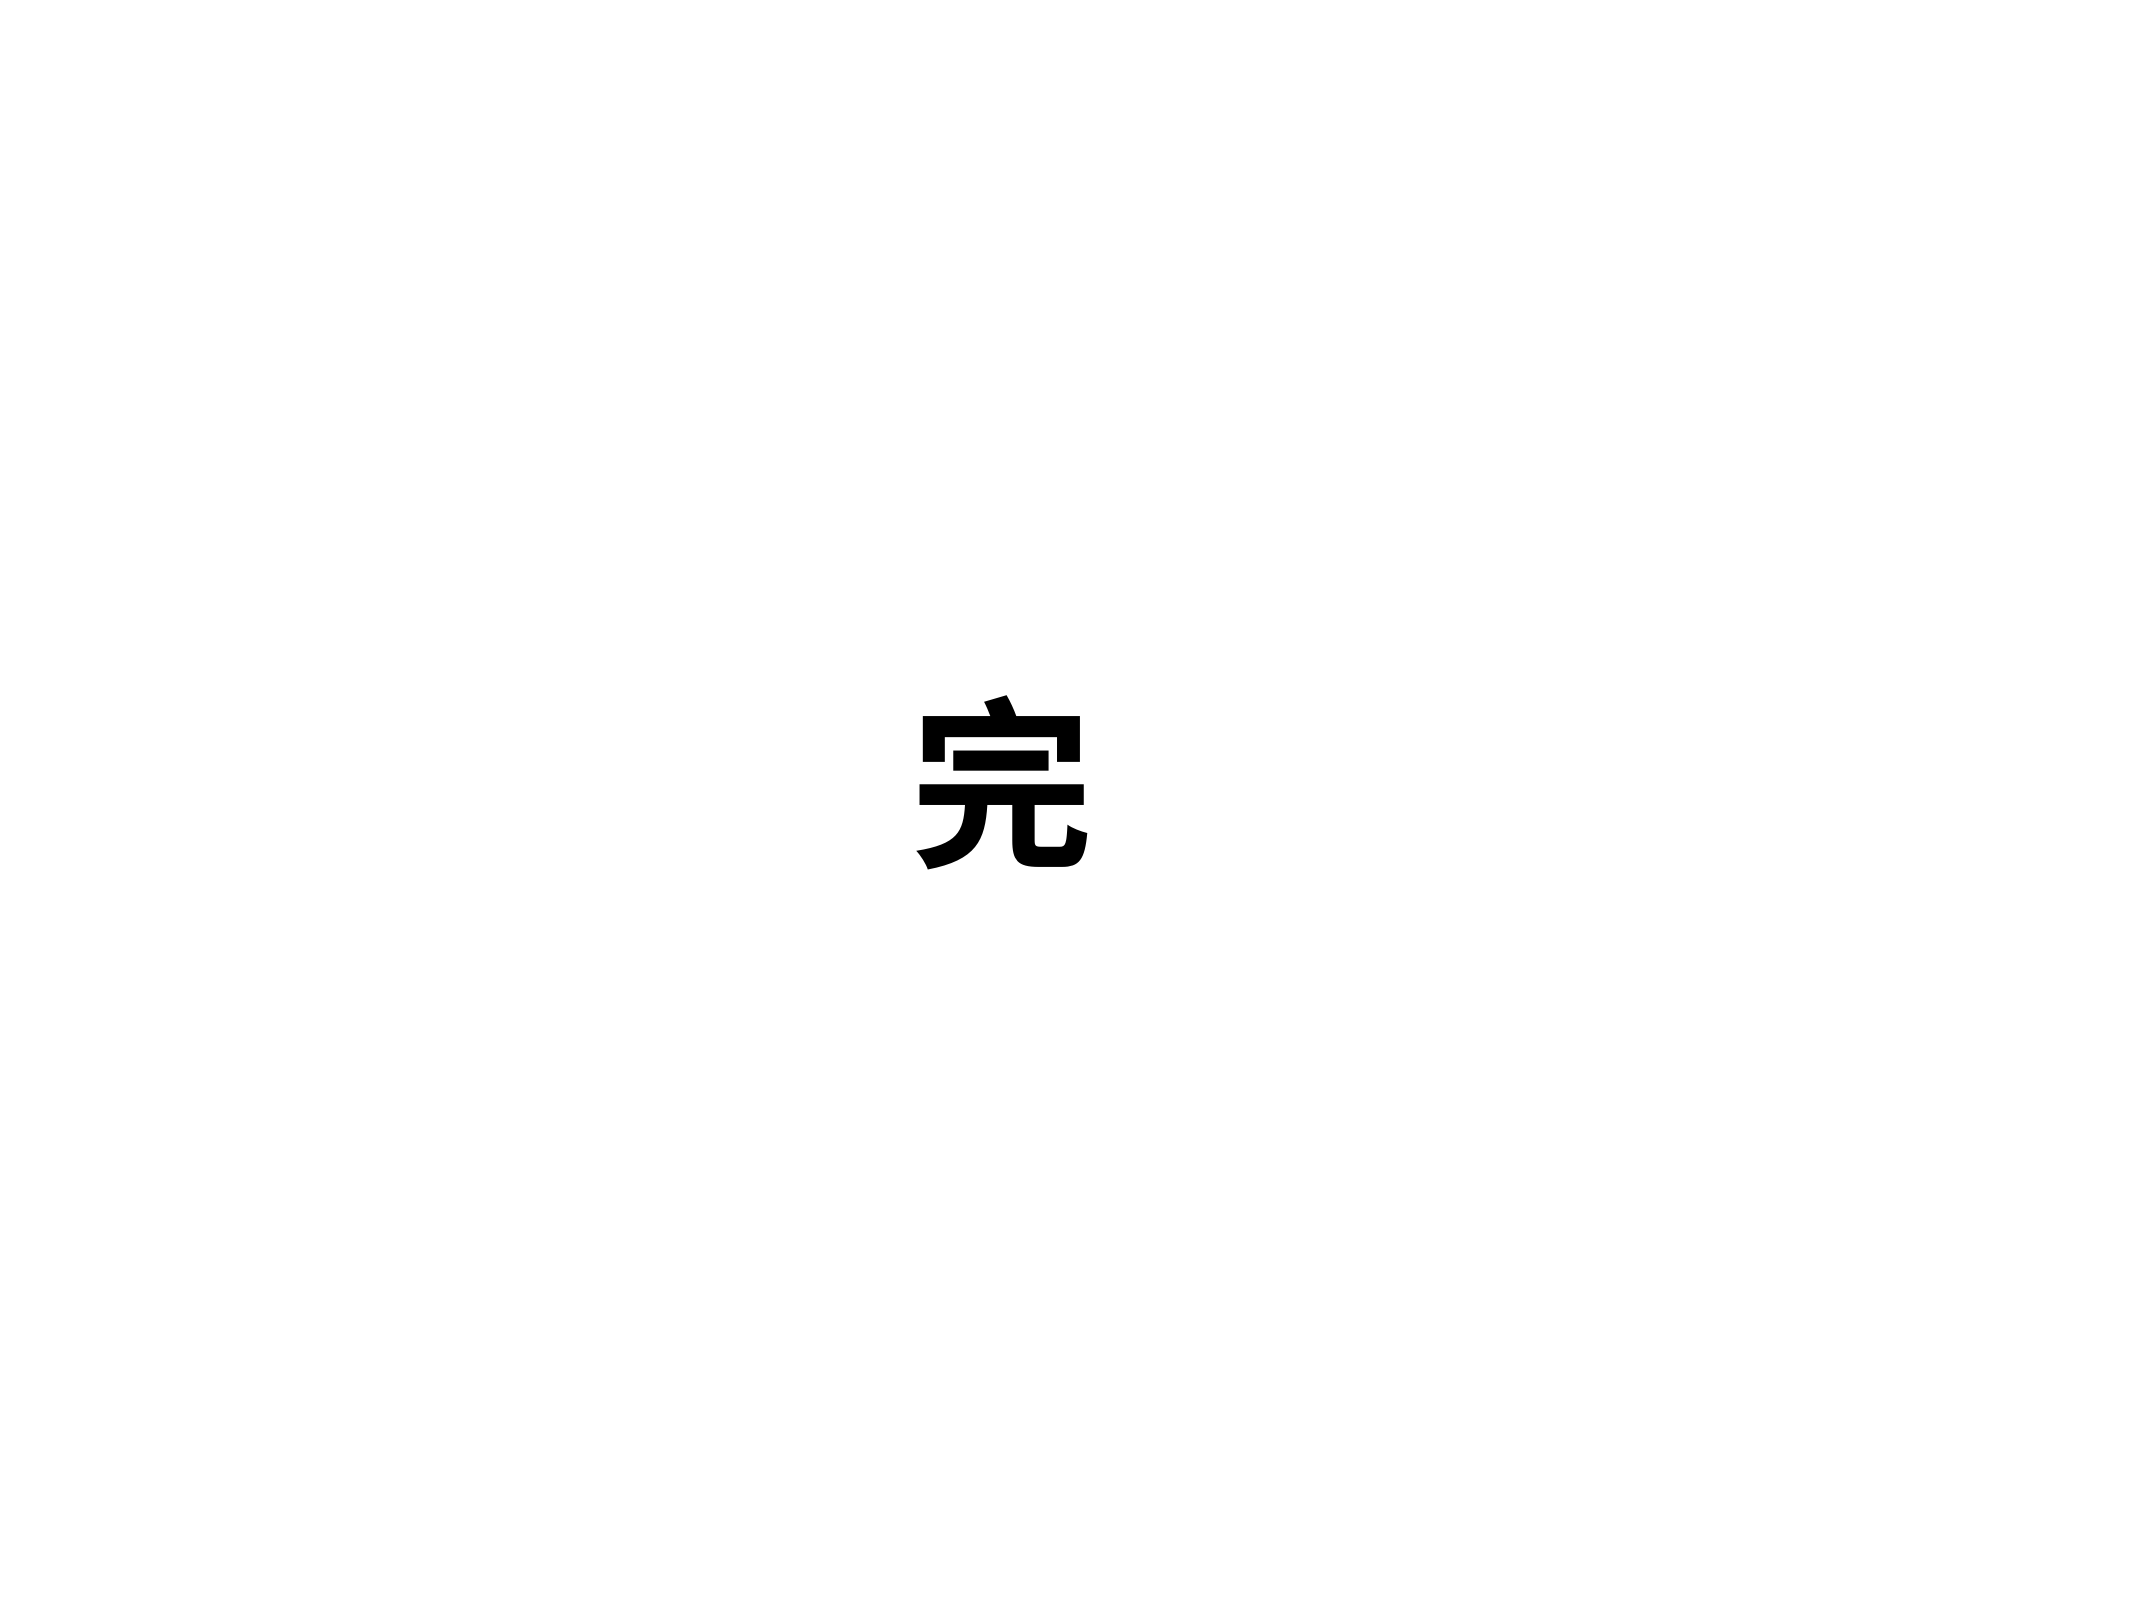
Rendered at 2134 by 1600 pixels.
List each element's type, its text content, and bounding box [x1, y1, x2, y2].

text_box 完 [902, 662, 1103, 899]
